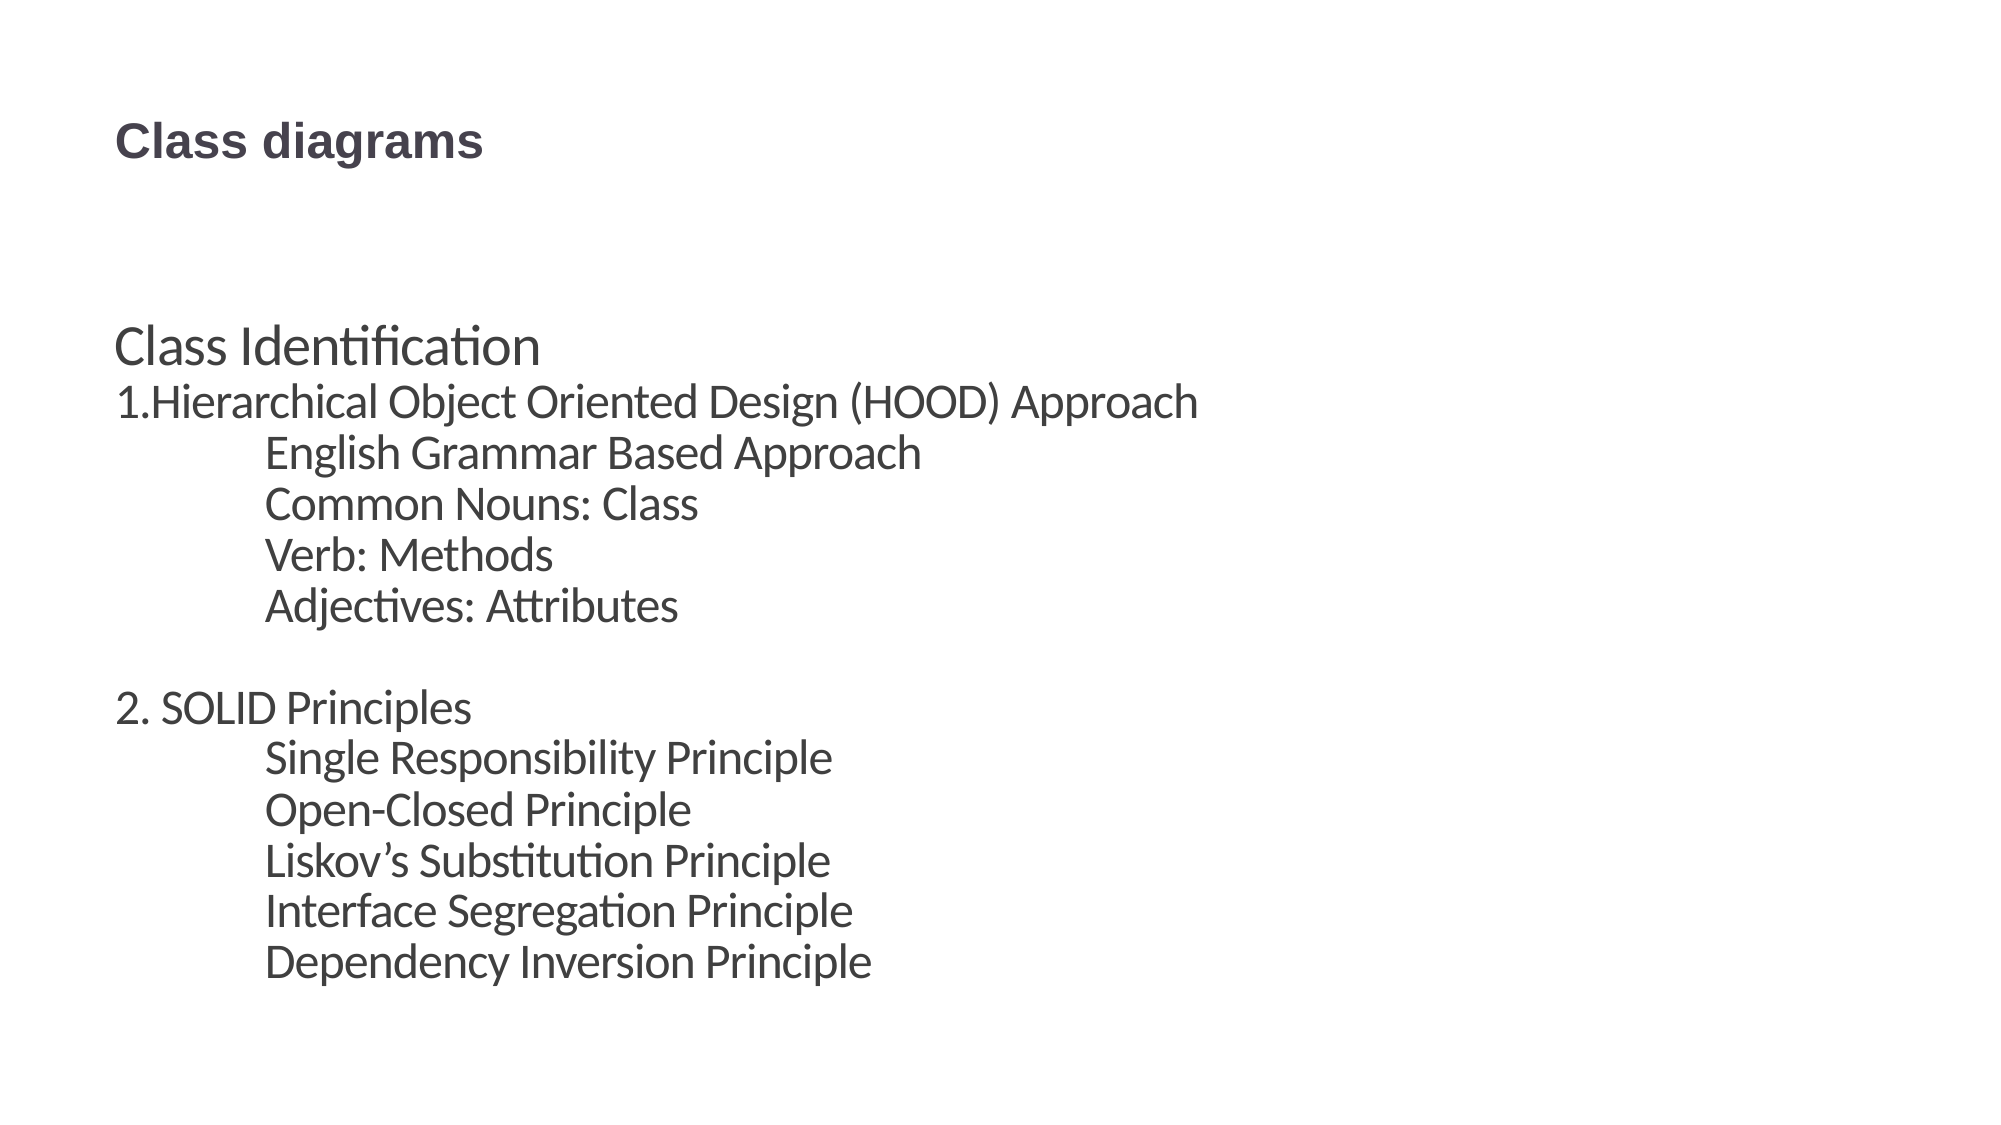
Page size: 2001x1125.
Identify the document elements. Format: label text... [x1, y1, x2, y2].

text_box Class Identification 1.Hierarchical Object Oriented Design (HOOD) Approach English Grammar Based Approach Common Nouns: Class Verb: Methods Adjectives: Attributes 2. SOLID Principles Single Responsibility Principle Open-Closed Principle Liskov’s Substitution Principle Interface Segregation Principle Dependency Inversion Principle [99, 136, 1805, 1099]
title Class diagrams [99, 44, 1696, 233]
